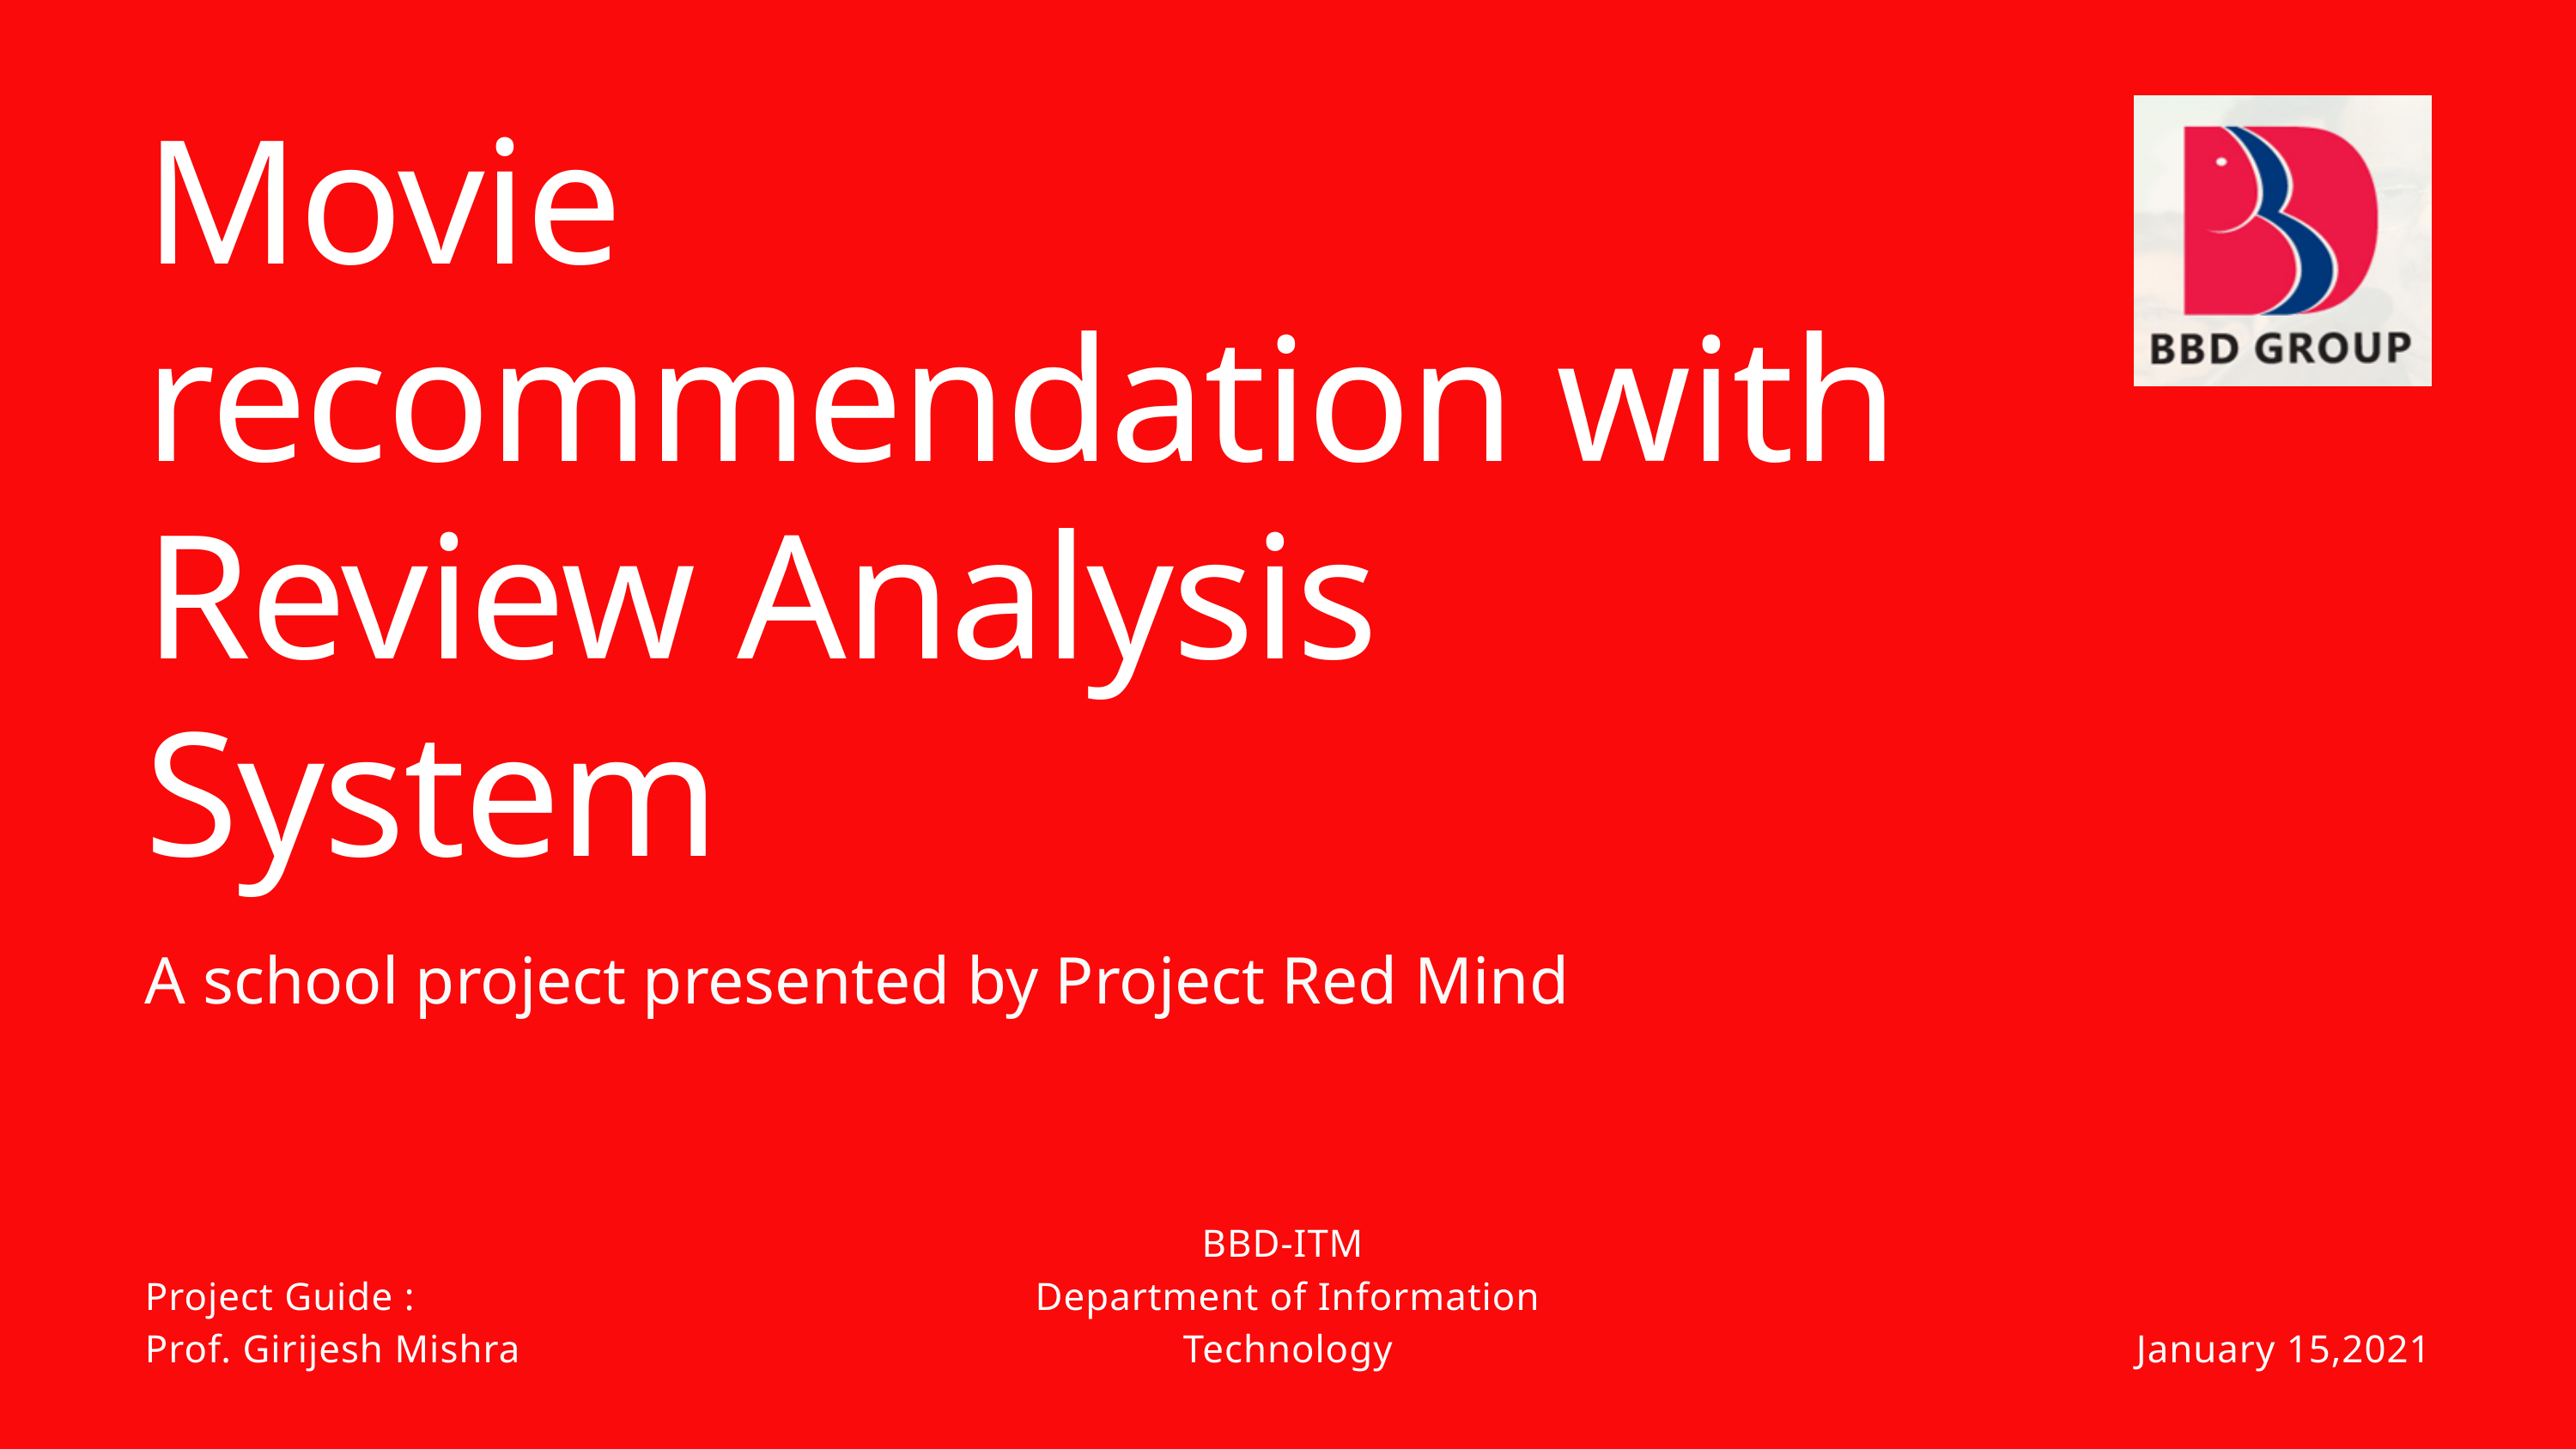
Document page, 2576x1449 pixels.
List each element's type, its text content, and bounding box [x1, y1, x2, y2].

text_box A school project presented by Project Red Mind [144, 942, 1968, 1017]
picture [2134, 95, 2432, 387]
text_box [144, 1217, 2432, 1368]
text_box Movie recommendation with Review Analysis System [144, 100, 1968, 891]
